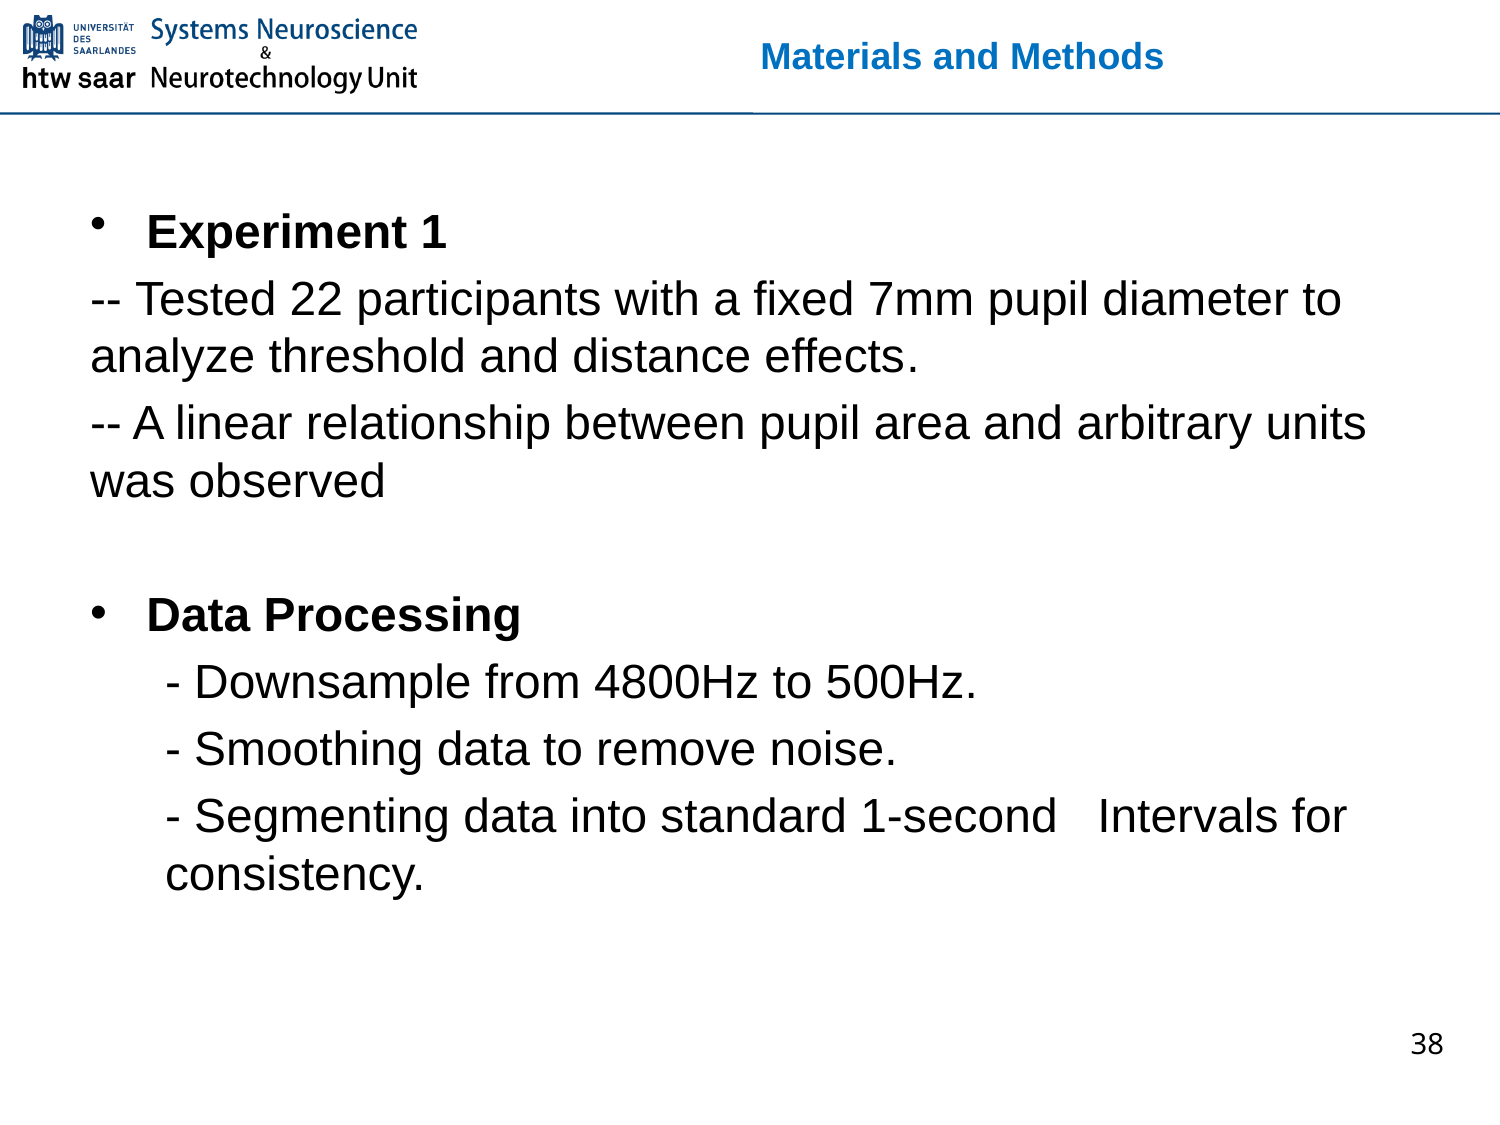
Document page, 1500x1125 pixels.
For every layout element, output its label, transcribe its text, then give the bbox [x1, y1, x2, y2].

list Experiment 1 -- Tested 22 participants with a fixed 7mm pupil diameter to analyze threshold and distance effects. -- A linear relationship between pupil area and arbitrary units was observed Data Processing - Downsample from 4800Hz to 500Hz. - Smoothing data to remove noise. - Segmenting data into standard 1-second Intervals for consistency. [75, 192, 1425, 1037]
title Materials and Methods [430, 7, 1495, 102]
text_box 38 [1154, 1018, 1459, 1068]
picture [23, 15, 417, 94]
